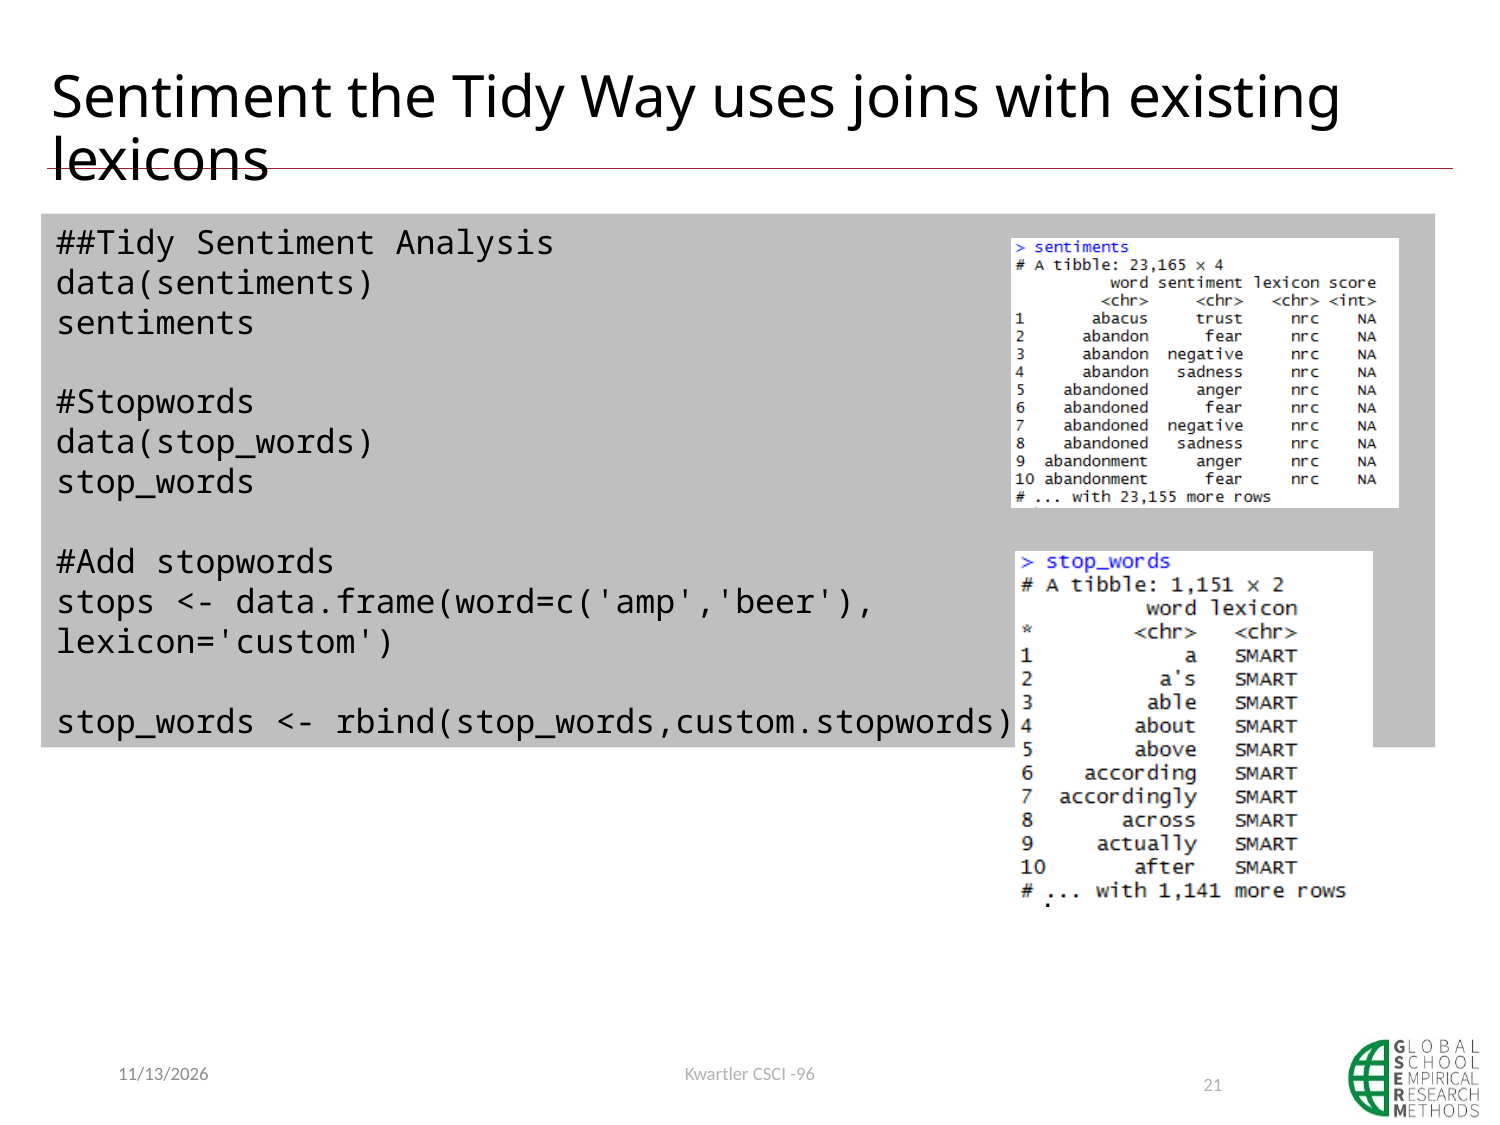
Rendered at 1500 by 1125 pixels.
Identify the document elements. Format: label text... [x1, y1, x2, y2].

picture [1015, 551, 1373, 907]
footer Kwartler CSCI -96 [496, 1042, 1004, 1103]
text_box ##Tidy Sentiment Analysis data(sentiments) sentiments #Stopwords data(stop_words) stop_words #Add stopwords stops <- data.frame(word=c('amp','beer'), lexicon='custom') stop_words <- rbind(stop_words,custom.stopwords) [41, 213, 1436, 748]
slide_number 21 [1188, 1042, 1330, 1103]
picture [1342, 1031, 1500, 1120]
title Sentiment the Tidy Way uses joins with existing lexicons [36, 59, 1451, 157]
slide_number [103, 1042, 441, 1103]
picture [1011, 238, 1399, 508]
